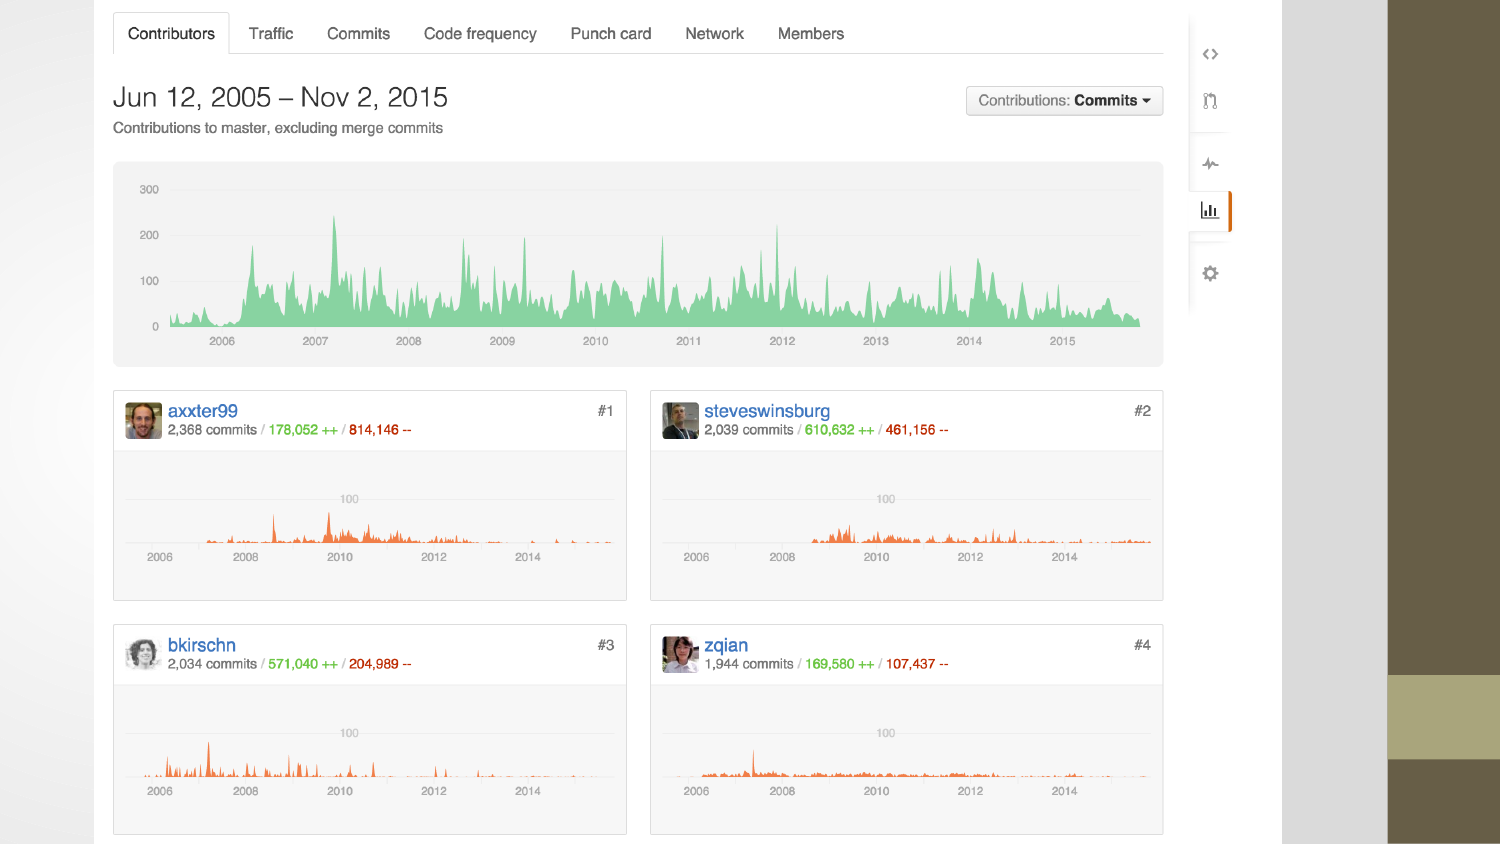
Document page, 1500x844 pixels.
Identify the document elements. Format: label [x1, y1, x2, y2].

picture [94, 0, 1282, 844]
